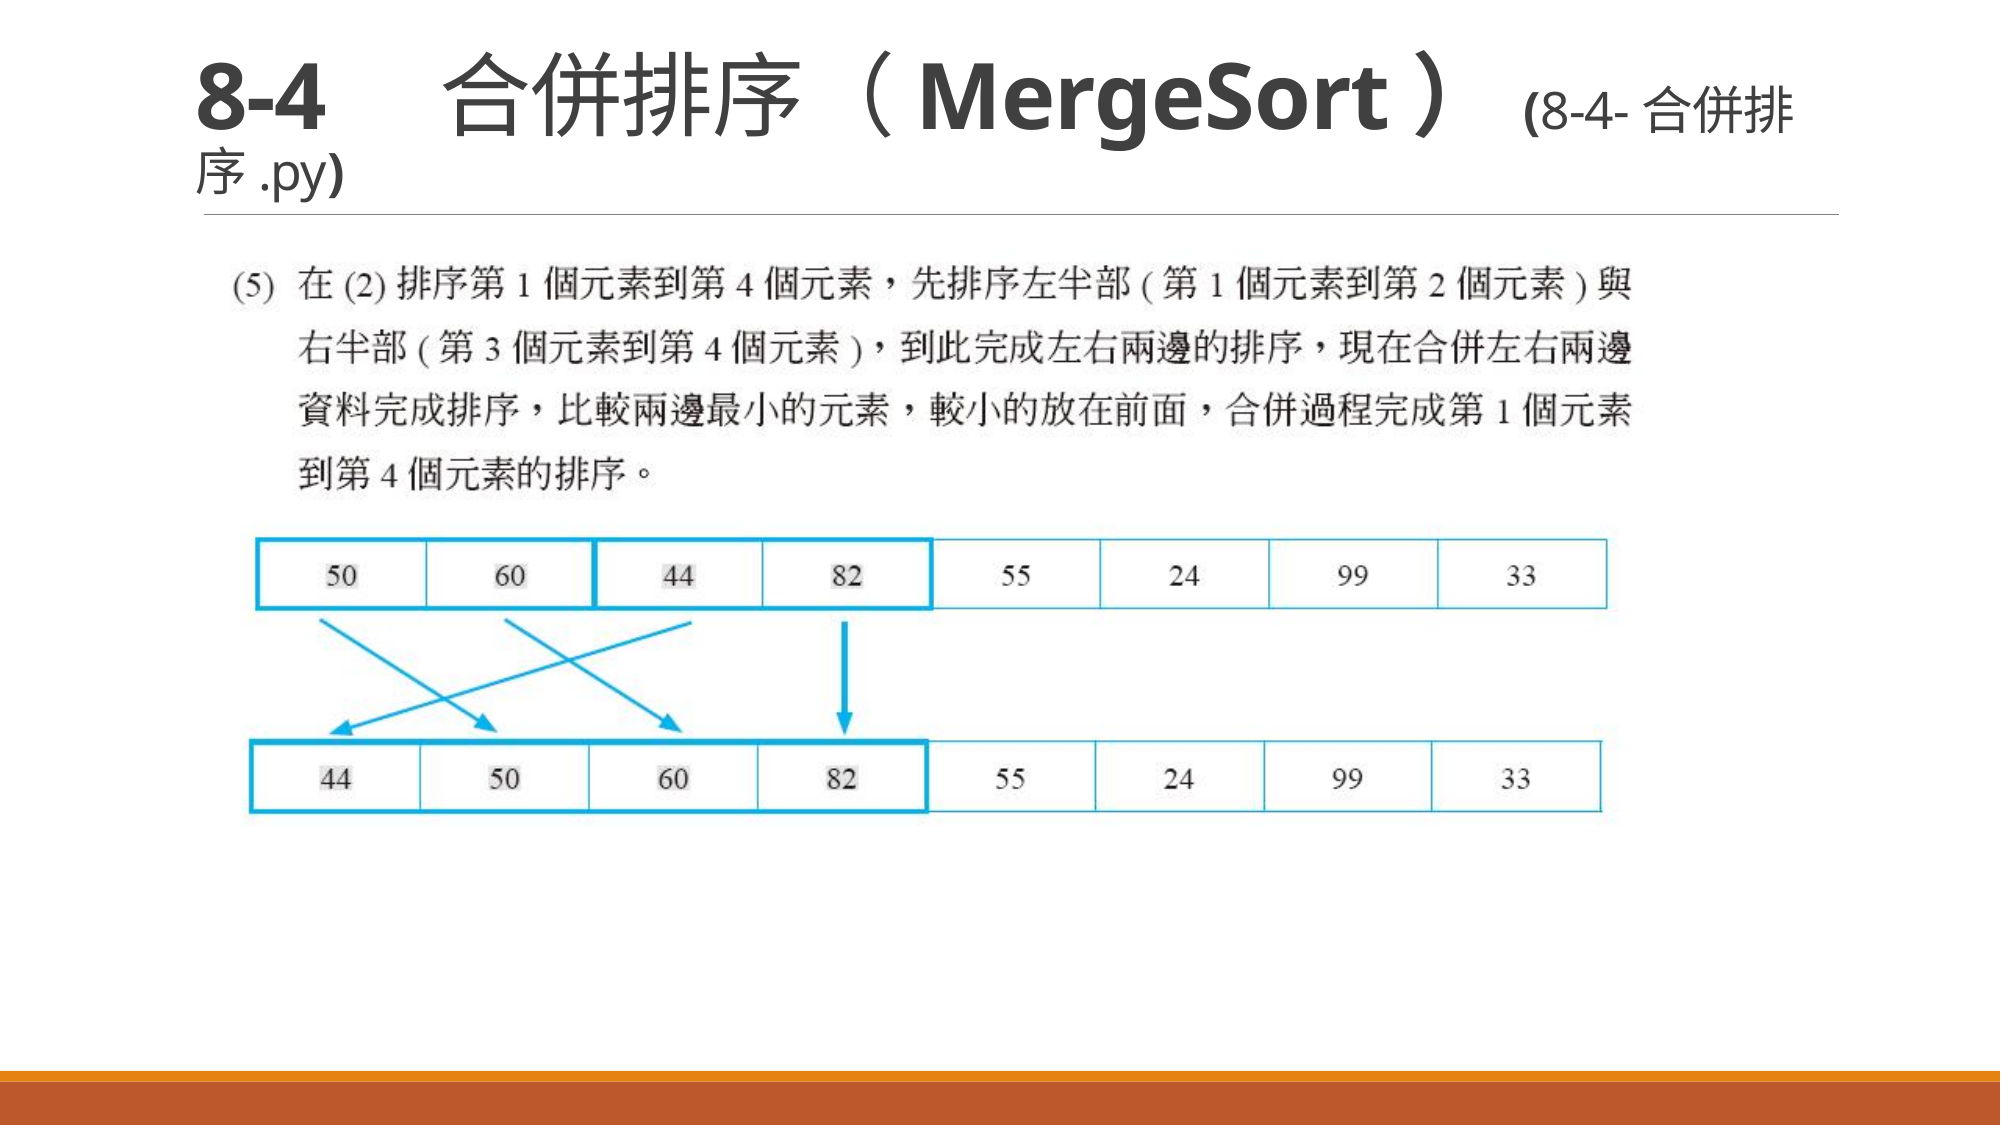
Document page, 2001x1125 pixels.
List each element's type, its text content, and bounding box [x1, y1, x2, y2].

title 8-4 合併排序（MergeSort）(8-4-合併排序.py) [180, 47, 1830, 209]
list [218, 249, 1651, 837]
